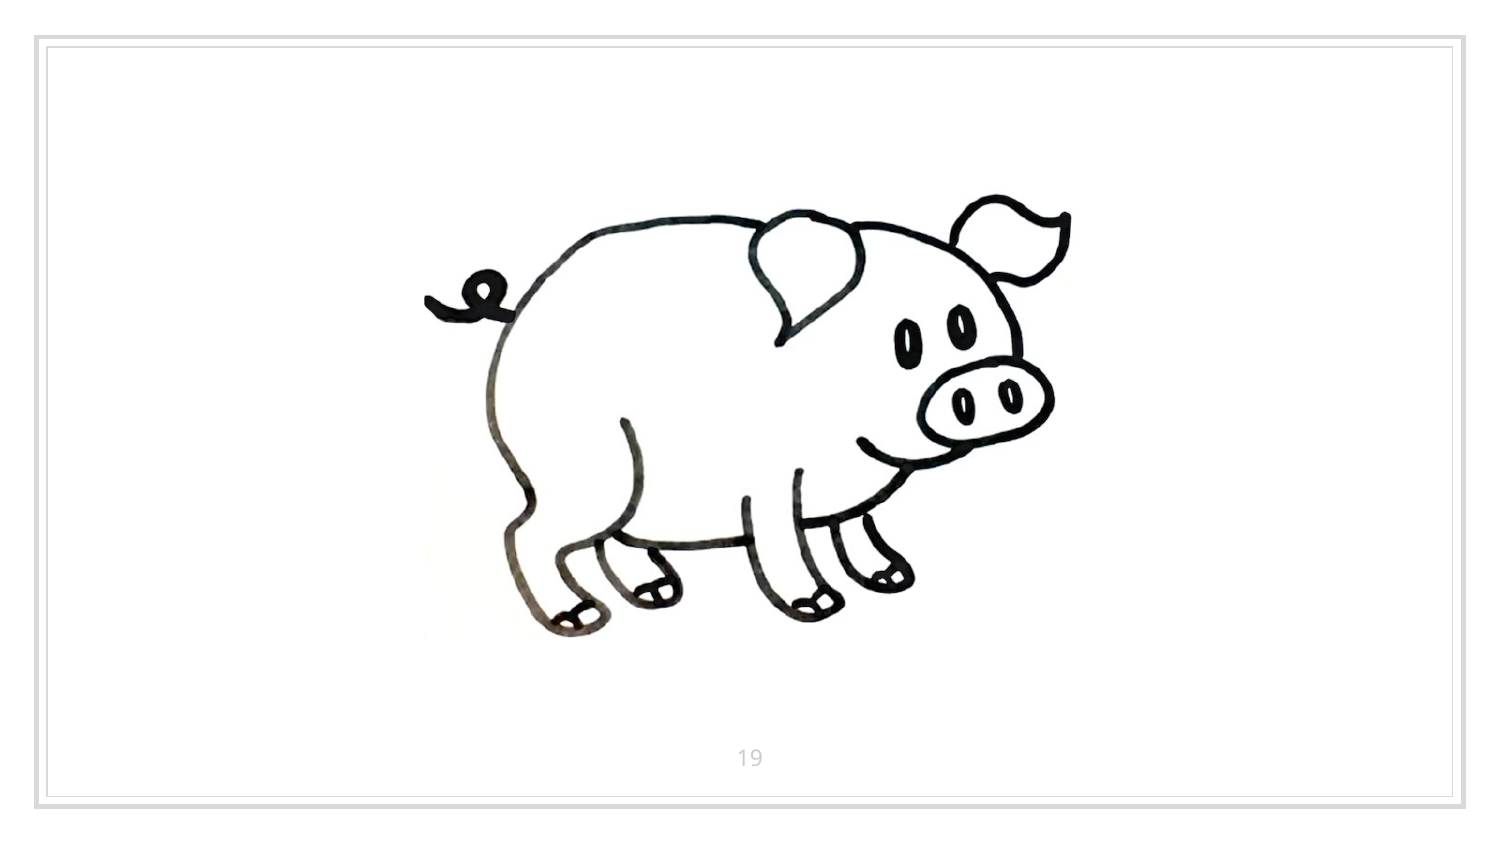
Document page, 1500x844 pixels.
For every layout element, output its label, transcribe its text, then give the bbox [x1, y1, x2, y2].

slide_number 19 [705, 725, 795, 790]
picture [424, 154, 1095, 641]
